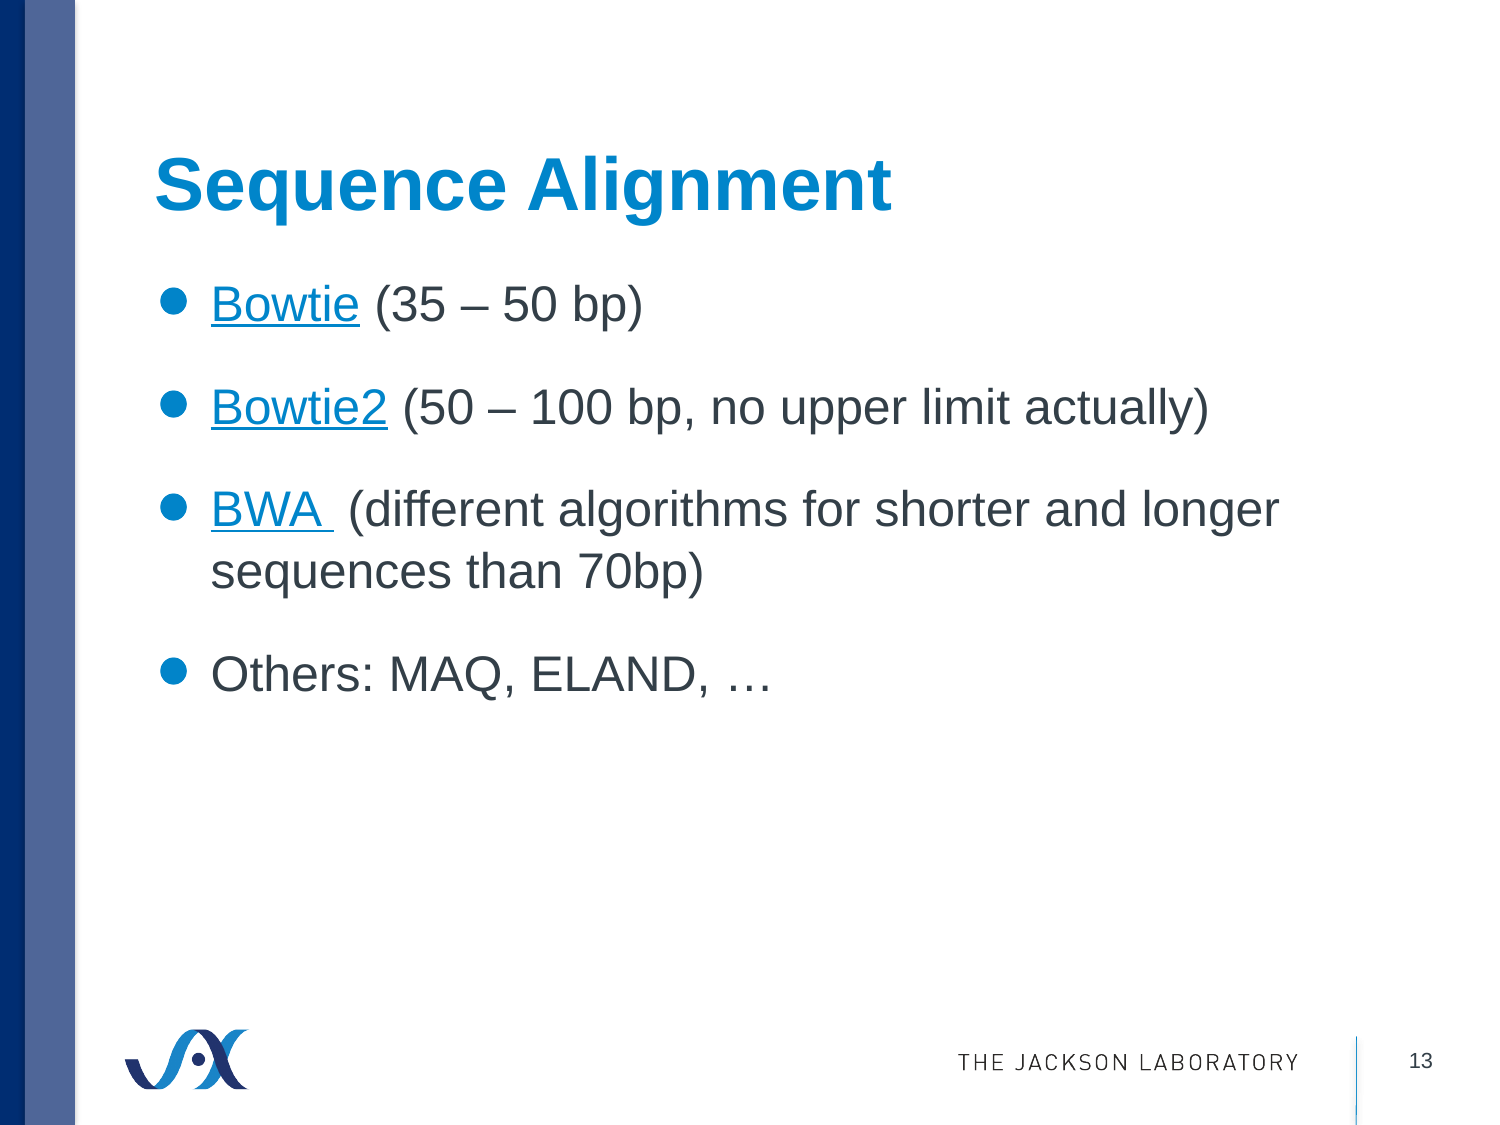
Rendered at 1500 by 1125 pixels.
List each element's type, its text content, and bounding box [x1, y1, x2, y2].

picture [154, 487, 193, 527]
picture [154, 651, 193, 691]
picture [957, 1051, 1097, 1076]
list Bowtie (35 – 50 bp) Bowtie2 (50 – 100 bp, no upper limit actually) BWA (different algorithms for shorter and longer sequences than 70bp) Others: MAQ, ELAND, … [154, 262, 1448, 950]
picture [154, 281, 193, 321]
slide_number 13 [1097, 1030, 1448, 1091]
picture [154, 384, 193, 424]
picture [110, 1011, 268, 1106]
title Sequence Alignment [154, 45, 1448, 233]
